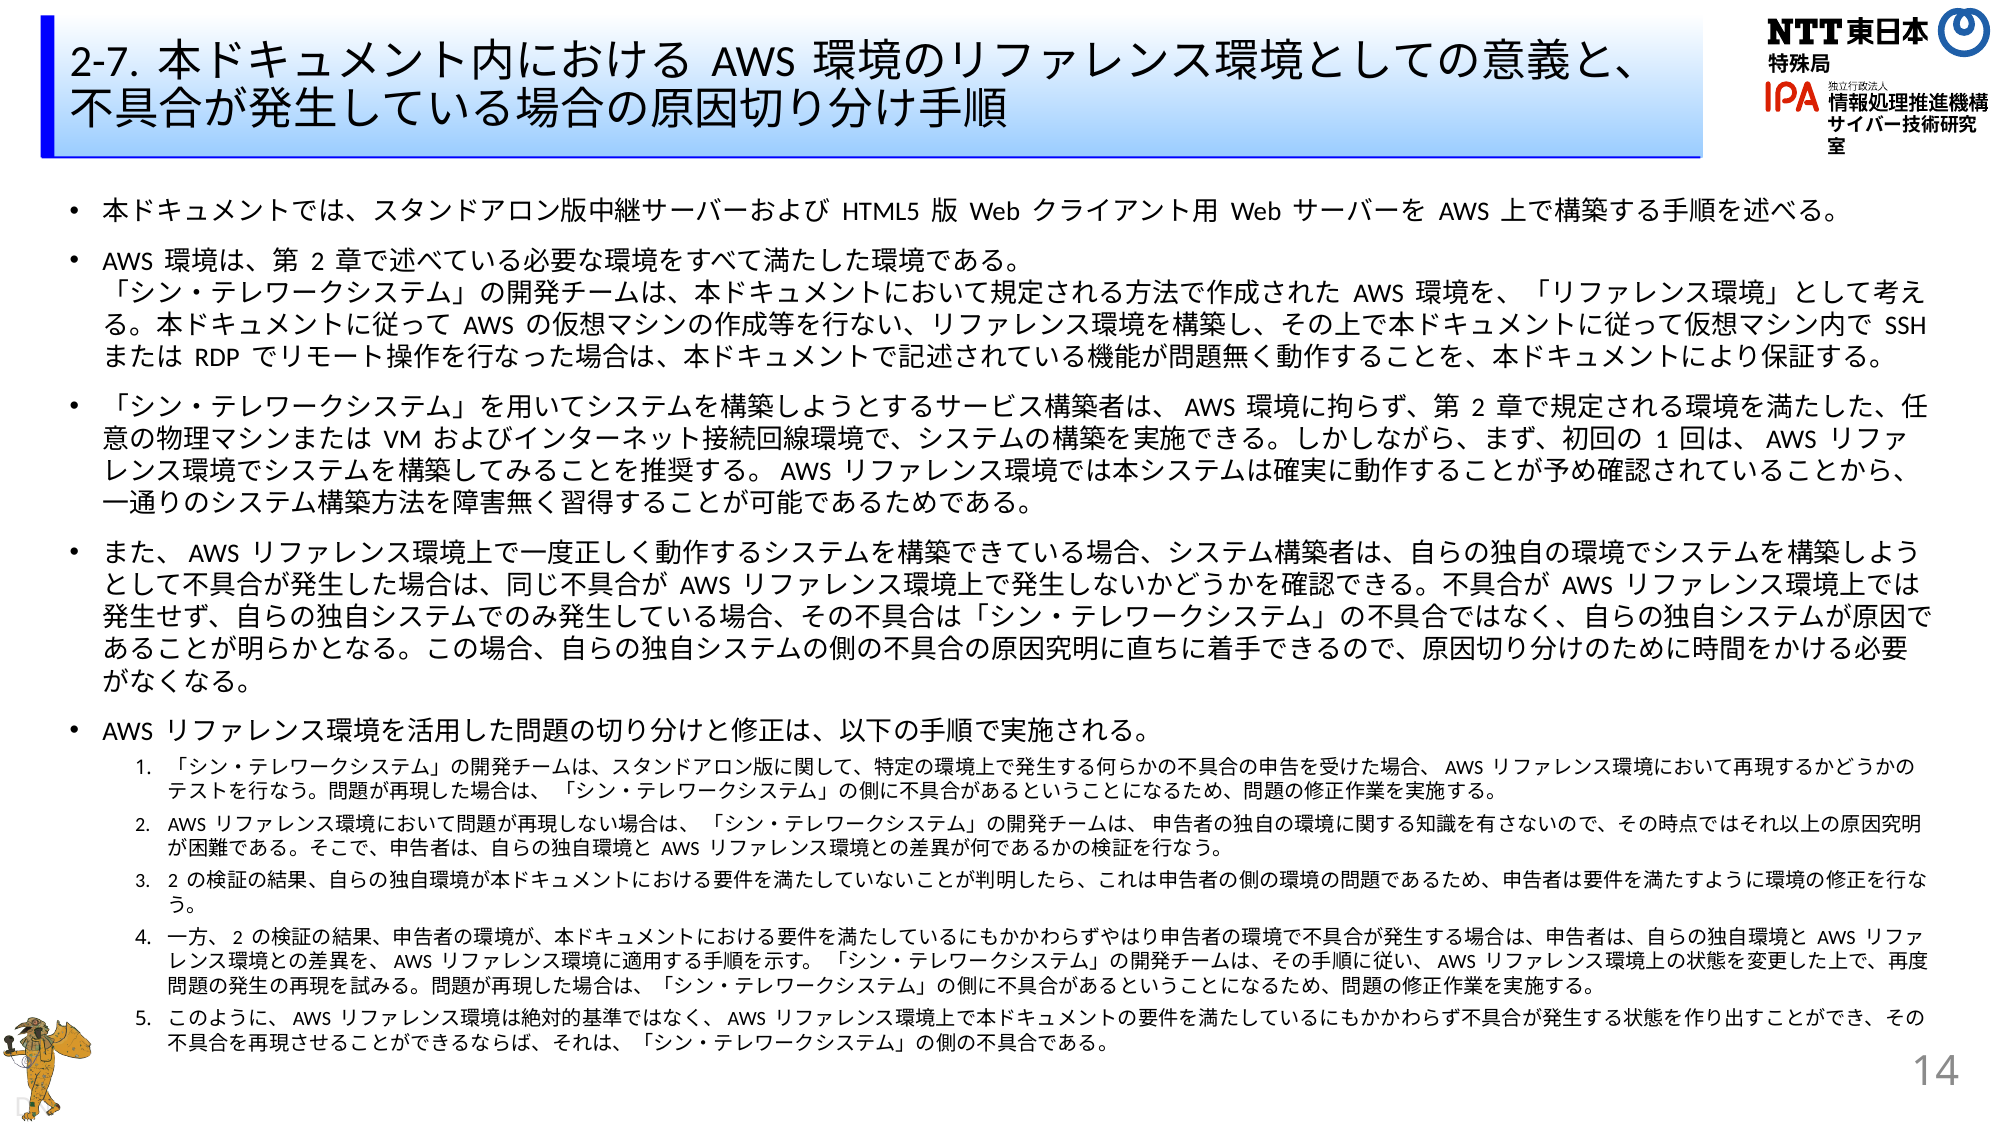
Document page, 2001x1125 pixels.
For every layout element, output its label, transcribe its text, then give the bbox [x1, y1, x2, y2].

title 2-7. 本ドキュメント内における AWS 環境のリファレンス環境としての意義と、不具合が発生している場合の原因切り分け手順 [54, 30, 1703, 143]
list 本ドキュメントでは、スタンドアロン版中継サーバーおよび HTML5 版 Web クライアント用 Web サーバーを AWS 上で構築する手順を述べる。 AWS 環境は、第 2 章で述べている必要な環境をすべて満たした環境である。 「シン・テレワークシステム」の開発チームは、本ドキュメントにおいて規定される方法で作成された AWS 環境を、「リファレンス環境」として考える。本ドキュメントに従って AWS の仮想マシンの作成等を行ない、リファレンス環境を構築し、その上で本ドキュメントに従って仮想マシン内で SSH または RDP でリモート操作を行なった場合は、本ドキュメントで記述されている機能が問題無く動作することを、本ドキュメントにより保証する。 「シン・テレワークシステム」を用いてシステムを構築しようとするサービス構築者は、AWS 環境に拘らず、第 2 章で規定される環境を満たした、任意の物理マシンまたは VM およびインターネット接続回線環境で、システムの構築を実施できる。しかしながら、まず、初回の 1 回は、AWS リファレンス環境でシステムを構築してみることを推奨する。AWS リファレンス環境では本システムは確実に動作することが予め確認されていることから、一通りのシステム構築方法を障害無く習得することが可能であるためである。 また、AWS リファレンス環境上で一度正しく動作するシステムを構築できている場合、システム構築者は、自らの独自の環境でシステムを構築しようとして不具合が発生した場合は、同じ不具合が AWS リファレンス環境上で発生しないかどうかを確認できる。不具合が AWS リファレンス環境上では発生せず、自らの独自システムでのみ発生している場合、その不具合は「シン・テレワークシステム」の不具合ではなく、自らの独自システムが原因であることが明らかとなる。この場合、自らの独自システムの側の不具合の原因究明に直ちに着手できるので、原因切り分けのために時間をかける必要がなくなる。 AWS リファレンス環境を活用した問題の切り分けと修正は、以下の手順で実施される。 「シン・テレワークシステム」の開発チームは、スタンドアロン版に関して、特定の環境上で発生する何らかの不具合の申告を受けた場合、AWS リファレンス環境において再現するかどうかのテストを行なう。問題が再現した場合は、 「シン・テレワークシステム」の側に不具合があるということになるため、問題の修正作業を実施する。 AWS リファレンス環境において問題が再現しない場合は、 「シン・テレワークシステム」の開発チームは、 申告者の独自の環境に関する知識を有さないので、その時点ではそれ以上の原因究明が困難である。そこで、申告者は、自らの独自環境と AWS リファレンス環境との差異が何であるかの検証を行なう。 2 の検証の結果、自らの独自環境が本ドキュメントにおける要件を満たしていないことが判明したら、これは申告者の側の環境の問題であるため、申告者は要件を満たすように環境の修正を行なう。 一方、2 の検証の結果、申告者の環境が、本ドキュメントにおける要件を満たしているにもかかわらずやはり申告者の環境で不具合が発生する場合は、申告者は、自らの独自環境と AWS リファレンス環境との差異を、AWS リファレンス環境に適用する手順を示す。 「シン・テレワークシステム」の開発チームは、その手順に従い、AWS リファレンス環境上の状態を変更した上で、再度問題の発生の再現を試みる。問題が再現した場合は、「シン・テレワークシステム」の側に不具合があるということになるため、問題の修正作業を実施する。 このように、AWS リファレンス環境は絶対的基準ではなく、AWS リファレンス環境上で本ドキュメントの要件を満たしているにもかかわらず不具合が発生する状態を作り出すことができ、その不具合を再現させることができるならば、それは、「シン・テレワークシステム」の側の不具合である。 [54, 186, 1949, 1092]
slide_number 14 [1412, 1042, 1975, 1103]
